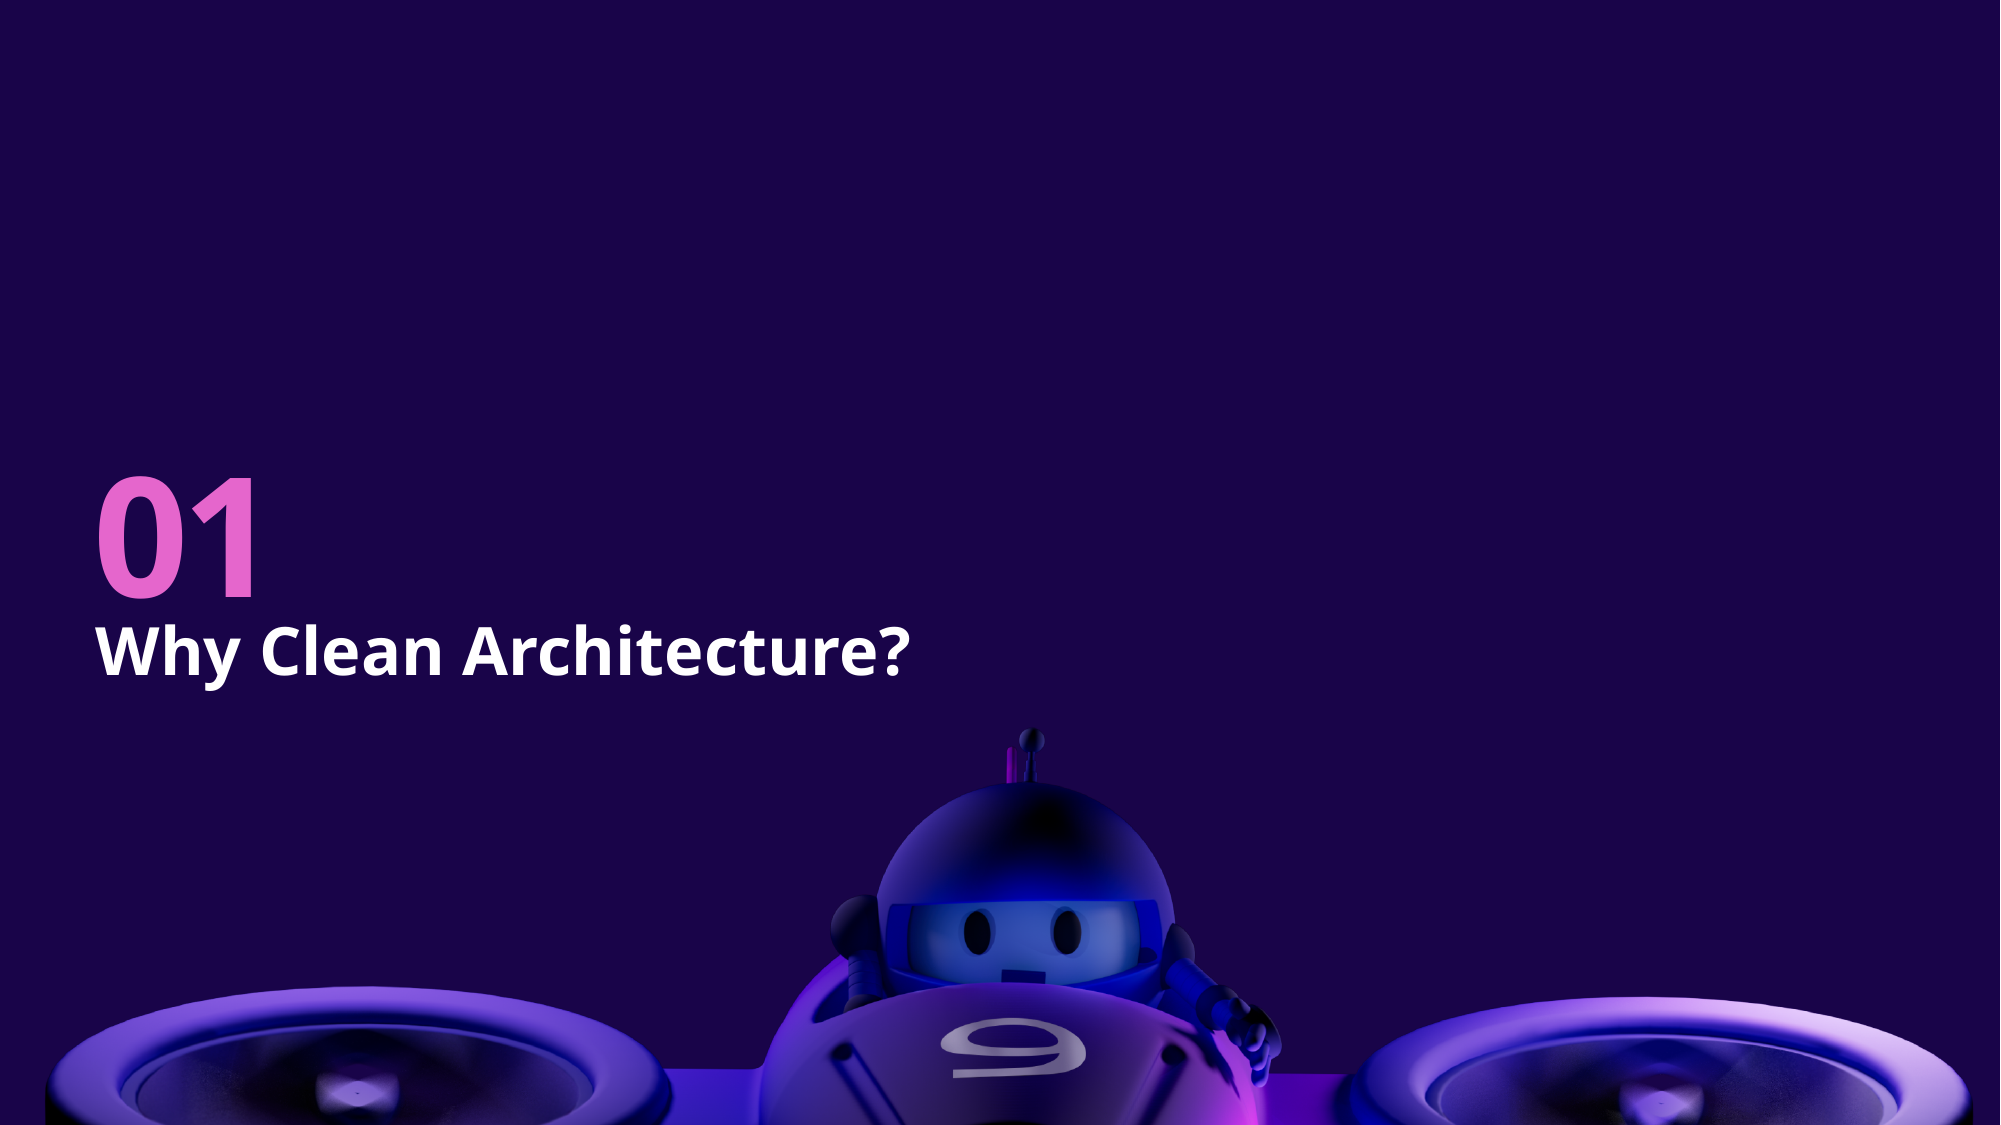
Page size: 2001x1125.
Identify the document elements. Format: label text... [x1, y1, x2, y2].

title 01 [93, 479, 1014, 583]
list Why Clean Architecture? [95, 609, 987, 690]
picture [11, 670, 2001, 1125]
